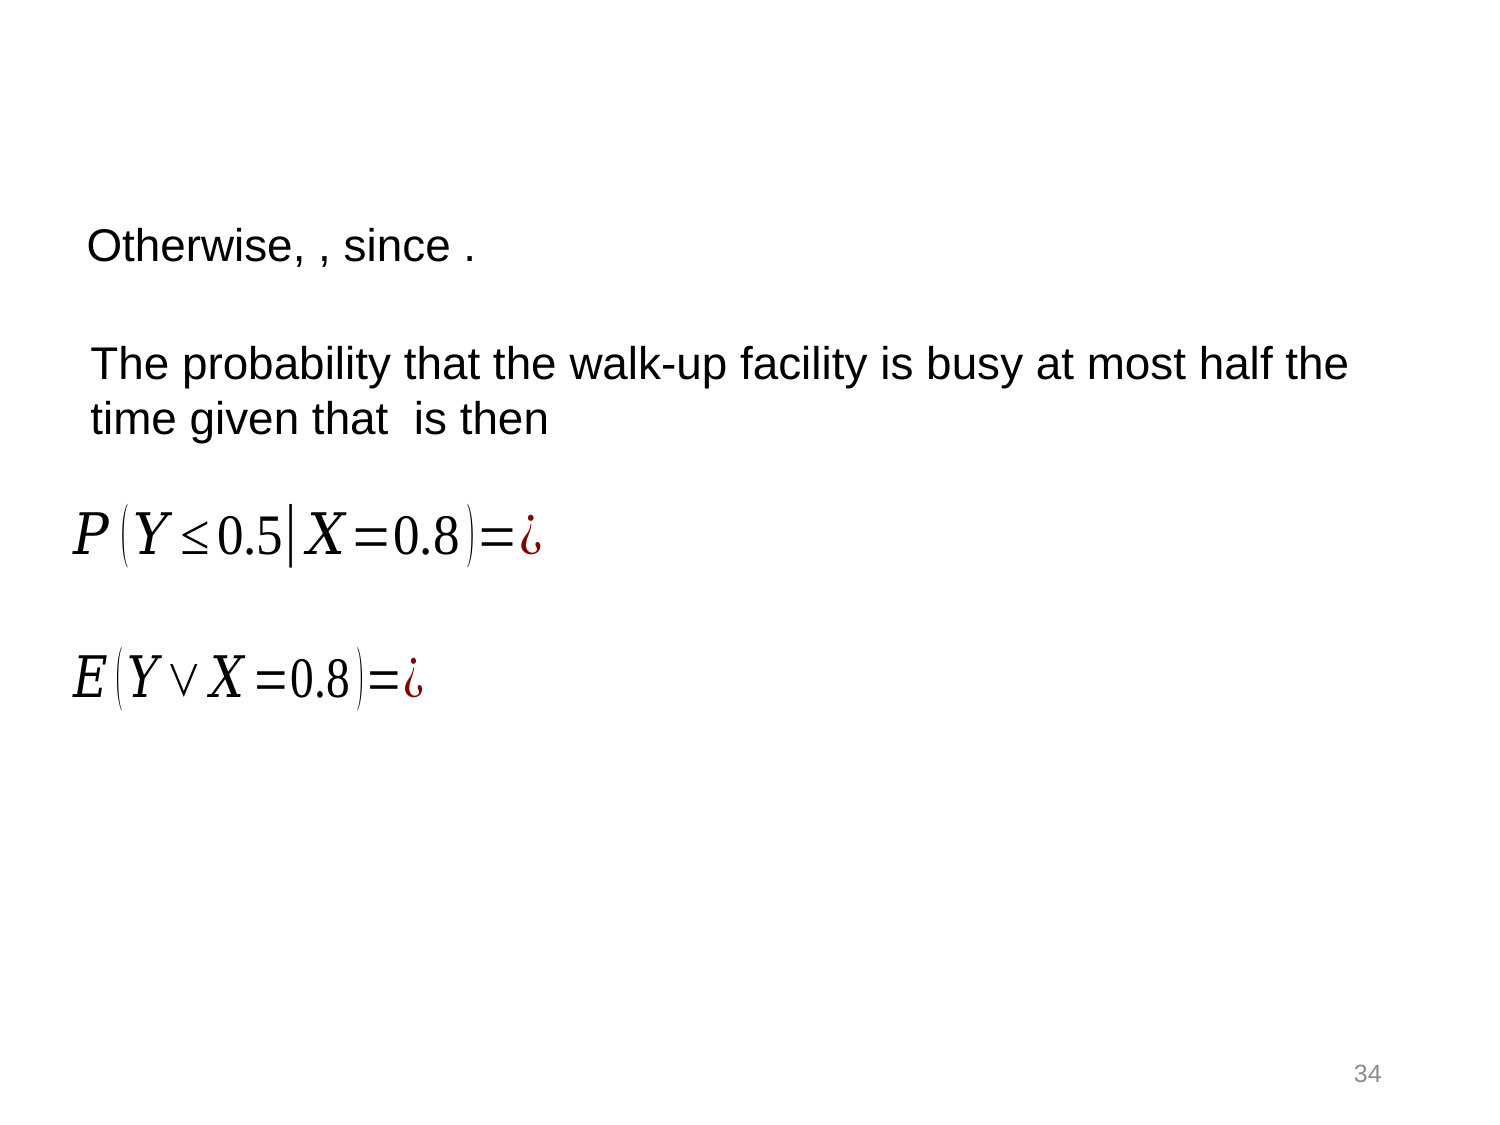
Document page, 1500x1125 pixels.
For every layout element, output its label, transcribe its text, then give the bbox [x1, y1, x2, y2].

slide_number 34 [1059, 1042, 1397, 1103]
